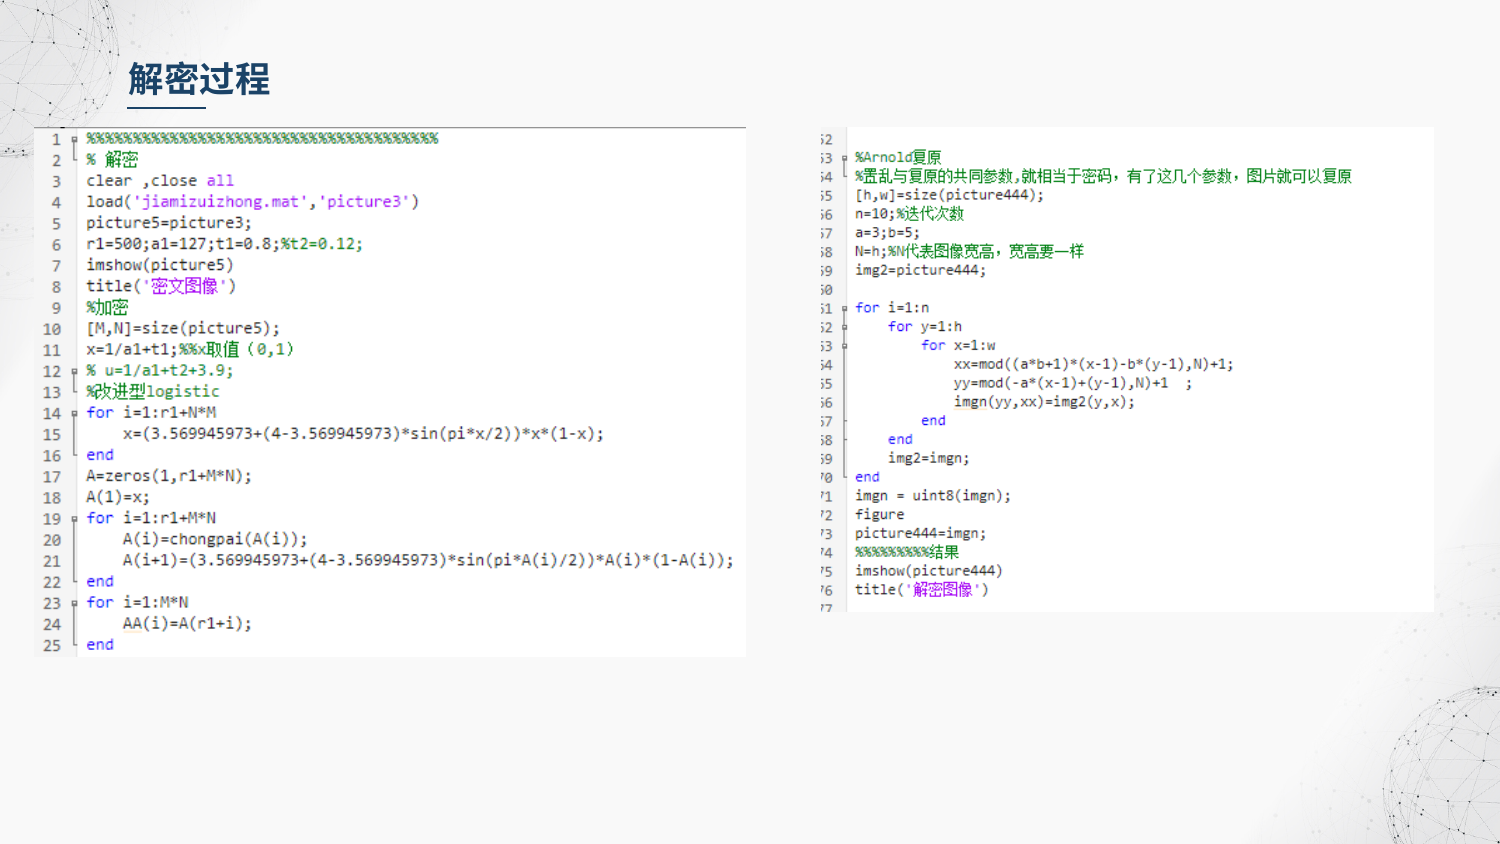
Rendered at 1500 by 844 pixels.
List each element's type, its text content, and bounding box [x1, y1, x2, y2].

text_box 解密过程 [117, 51, 489, 106]
picture [0, 0, 1500, 844]
